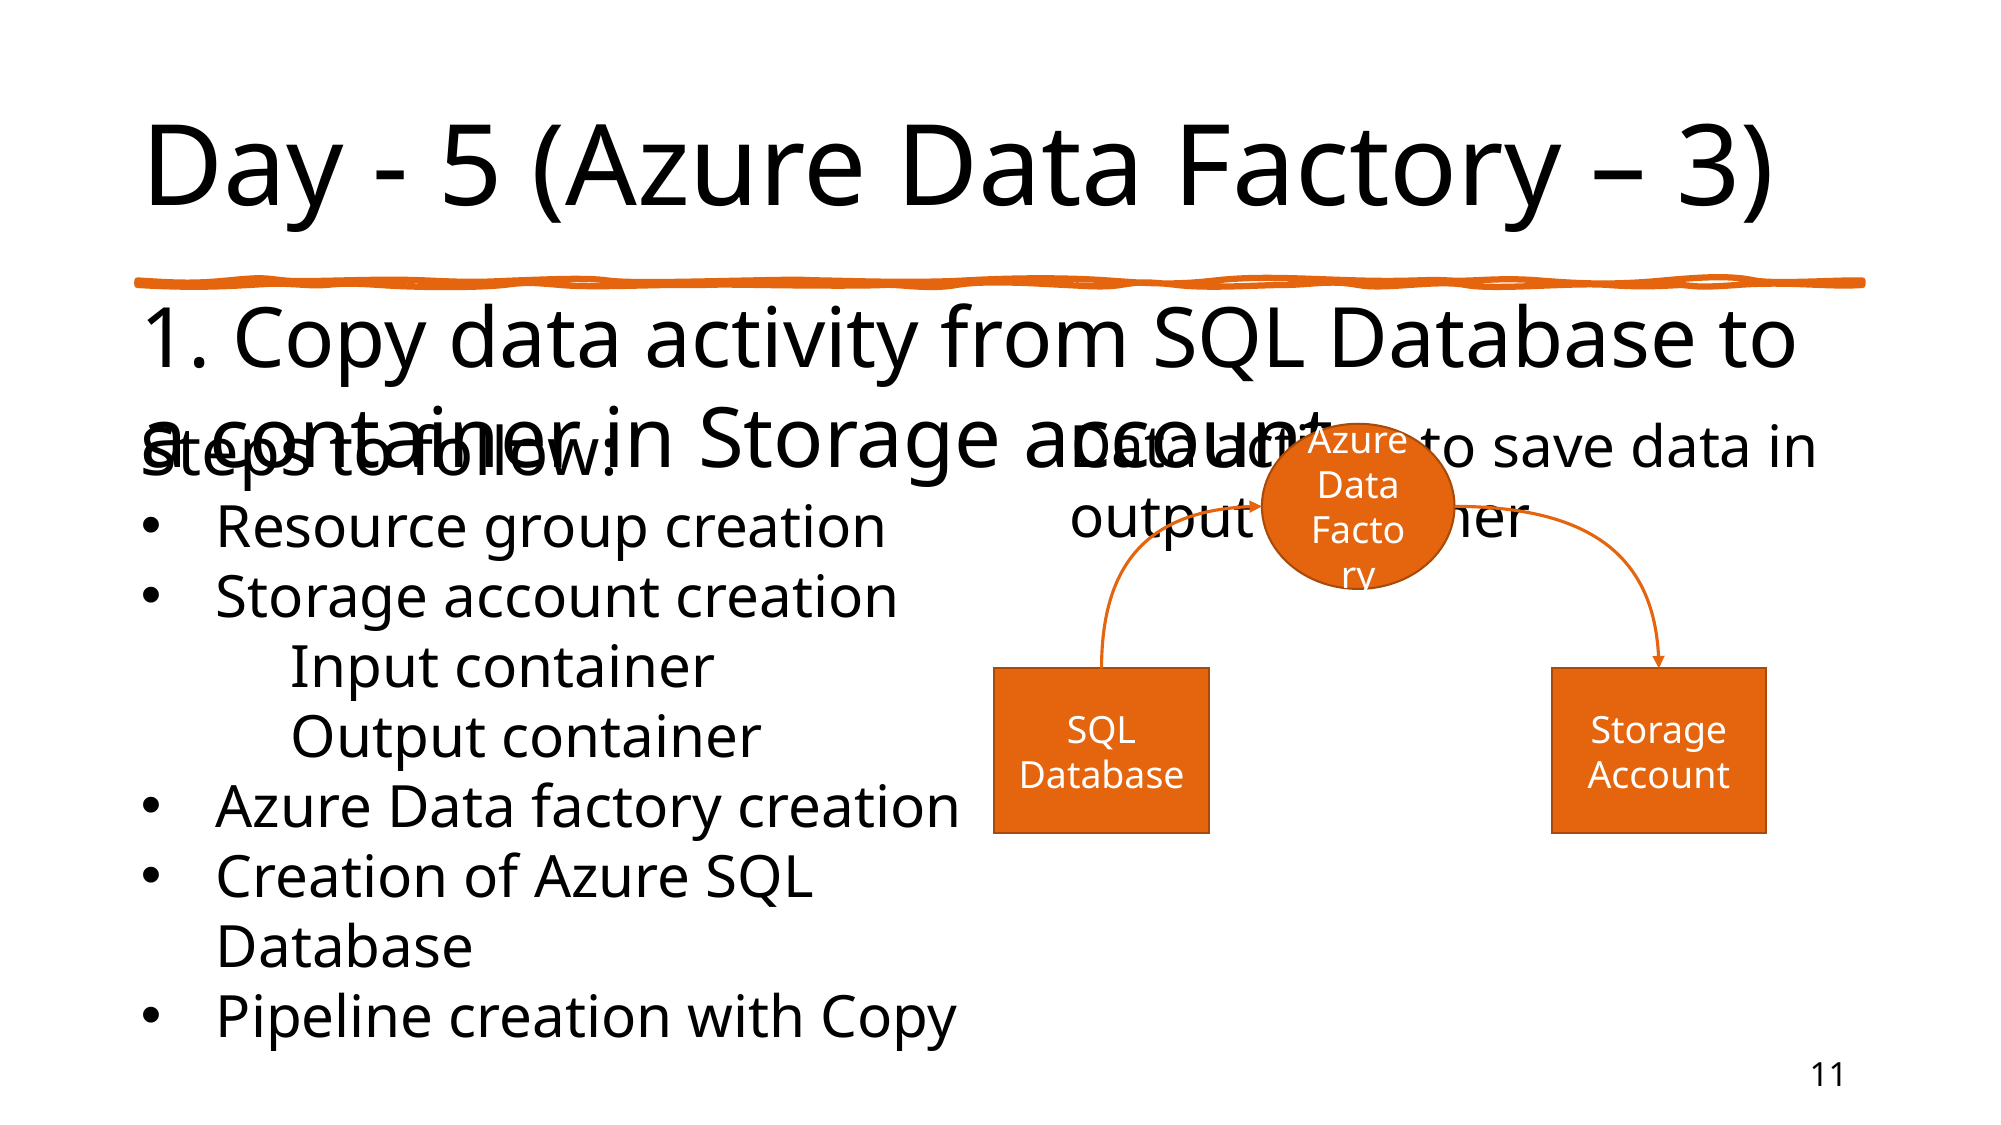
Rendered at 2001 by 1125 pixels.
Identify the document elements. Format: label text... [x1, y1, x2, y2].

title Day - 5 (Azure Data Factory – 3) [126, 51, 1851, 269]
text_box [1100, 507, 1263, 668]
text_box Steps to follow: Resource group creation Storage account creation Input container Output container Azure Data factory creation Creation of Azure SQL Database Pipeline creation with Copy Data activity to save data in output container [126, 401, 1863, 1118]
text_box Storage Account [1551, 667, 1767, 834]
text_box 1. Copy data activity from SQL Database to a container in Storage account [126, 277, 1824, 401]
text_box Azure Data Factory [1260, 422, 1456, 590]
text_box SQL Database [993, 667, 1210, 834]
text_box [1454, 506, 1659, 669]
